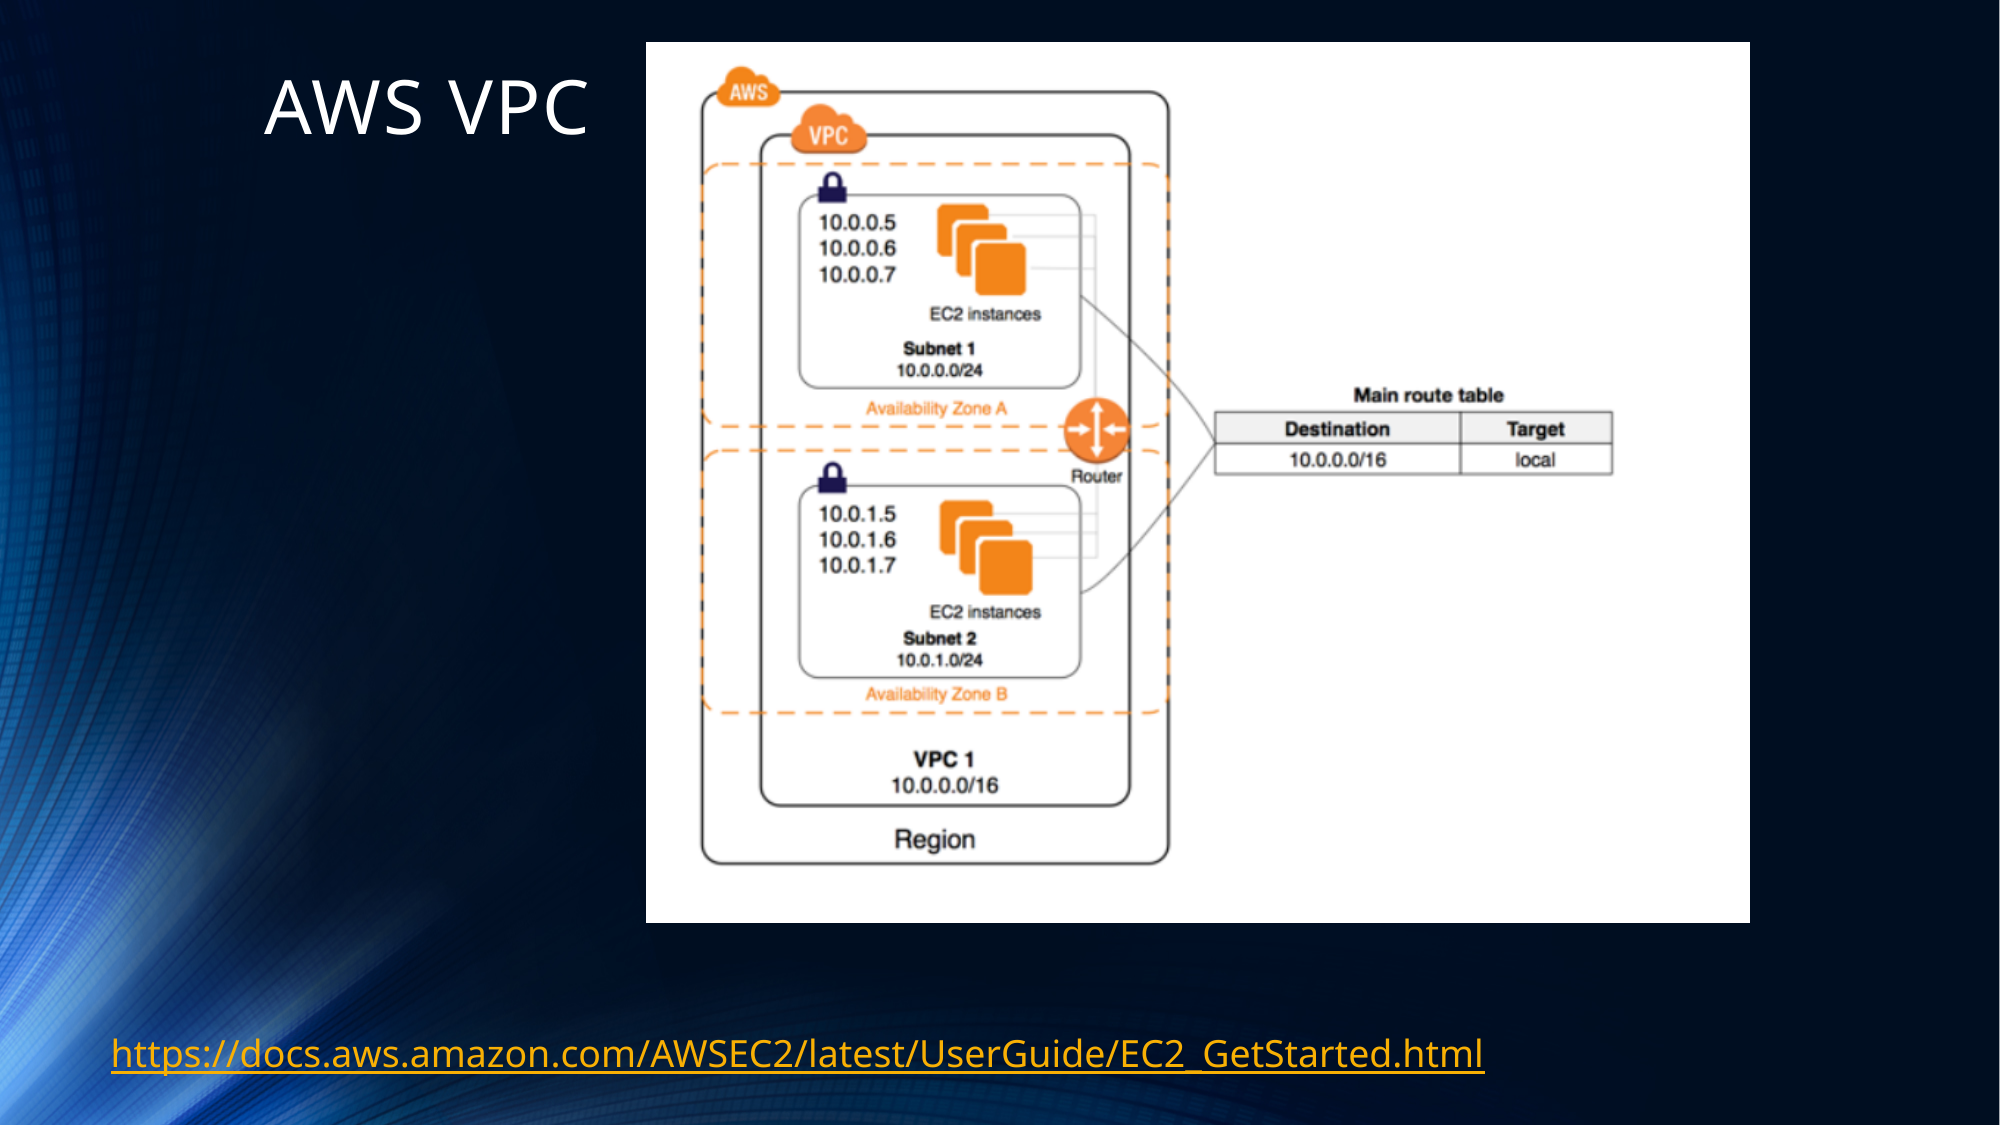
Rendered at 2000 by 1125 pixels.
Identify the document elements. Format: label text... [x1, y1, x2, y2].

title AWS VPC [249, 62, 645, 173]
text_box https://docs.aws.amazon.com/AWSEC2/latest/UserGuide/EC2_GetStarted.html [95, 1023, 1500, 1089]
picture [0, 0, 2000, 1125]
